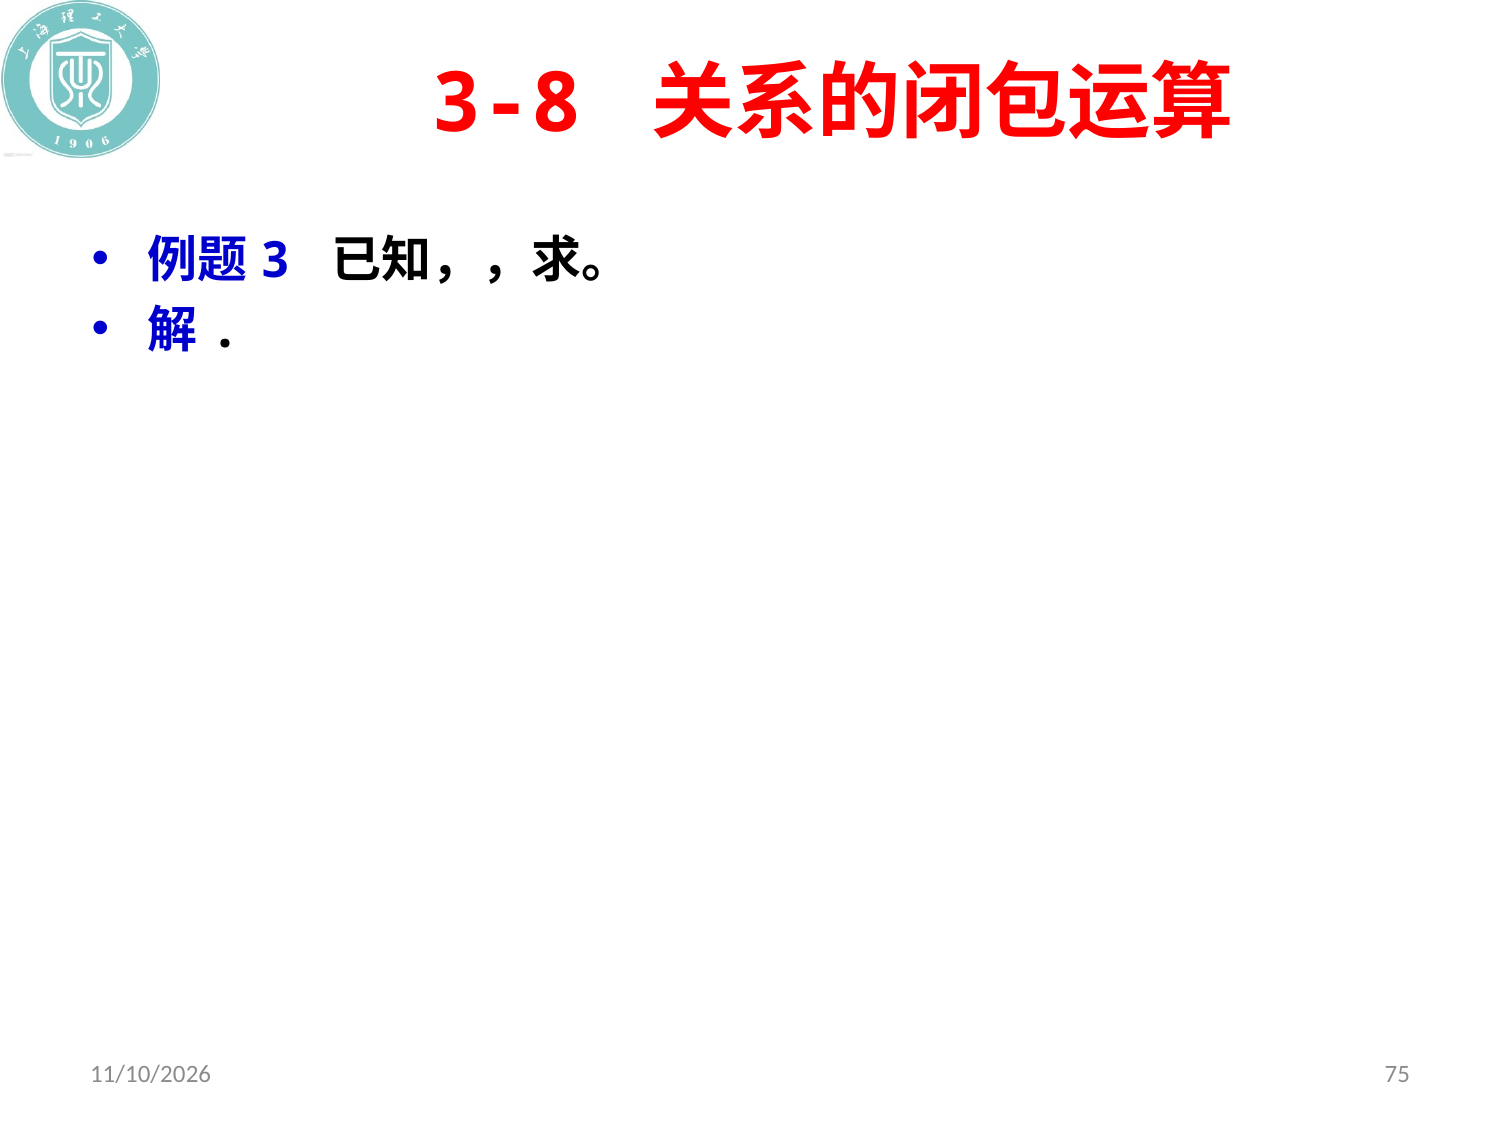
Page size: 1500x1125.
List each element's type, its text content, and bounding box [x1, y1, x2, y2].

slide_number 75 [1074, 1042, 1425, 1103]
picture [1, 0, 160, 158]
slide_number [75, 1042, 425, 1103]
title 3-8 关系的闭包运算 [195, 11, 1471, 185]
